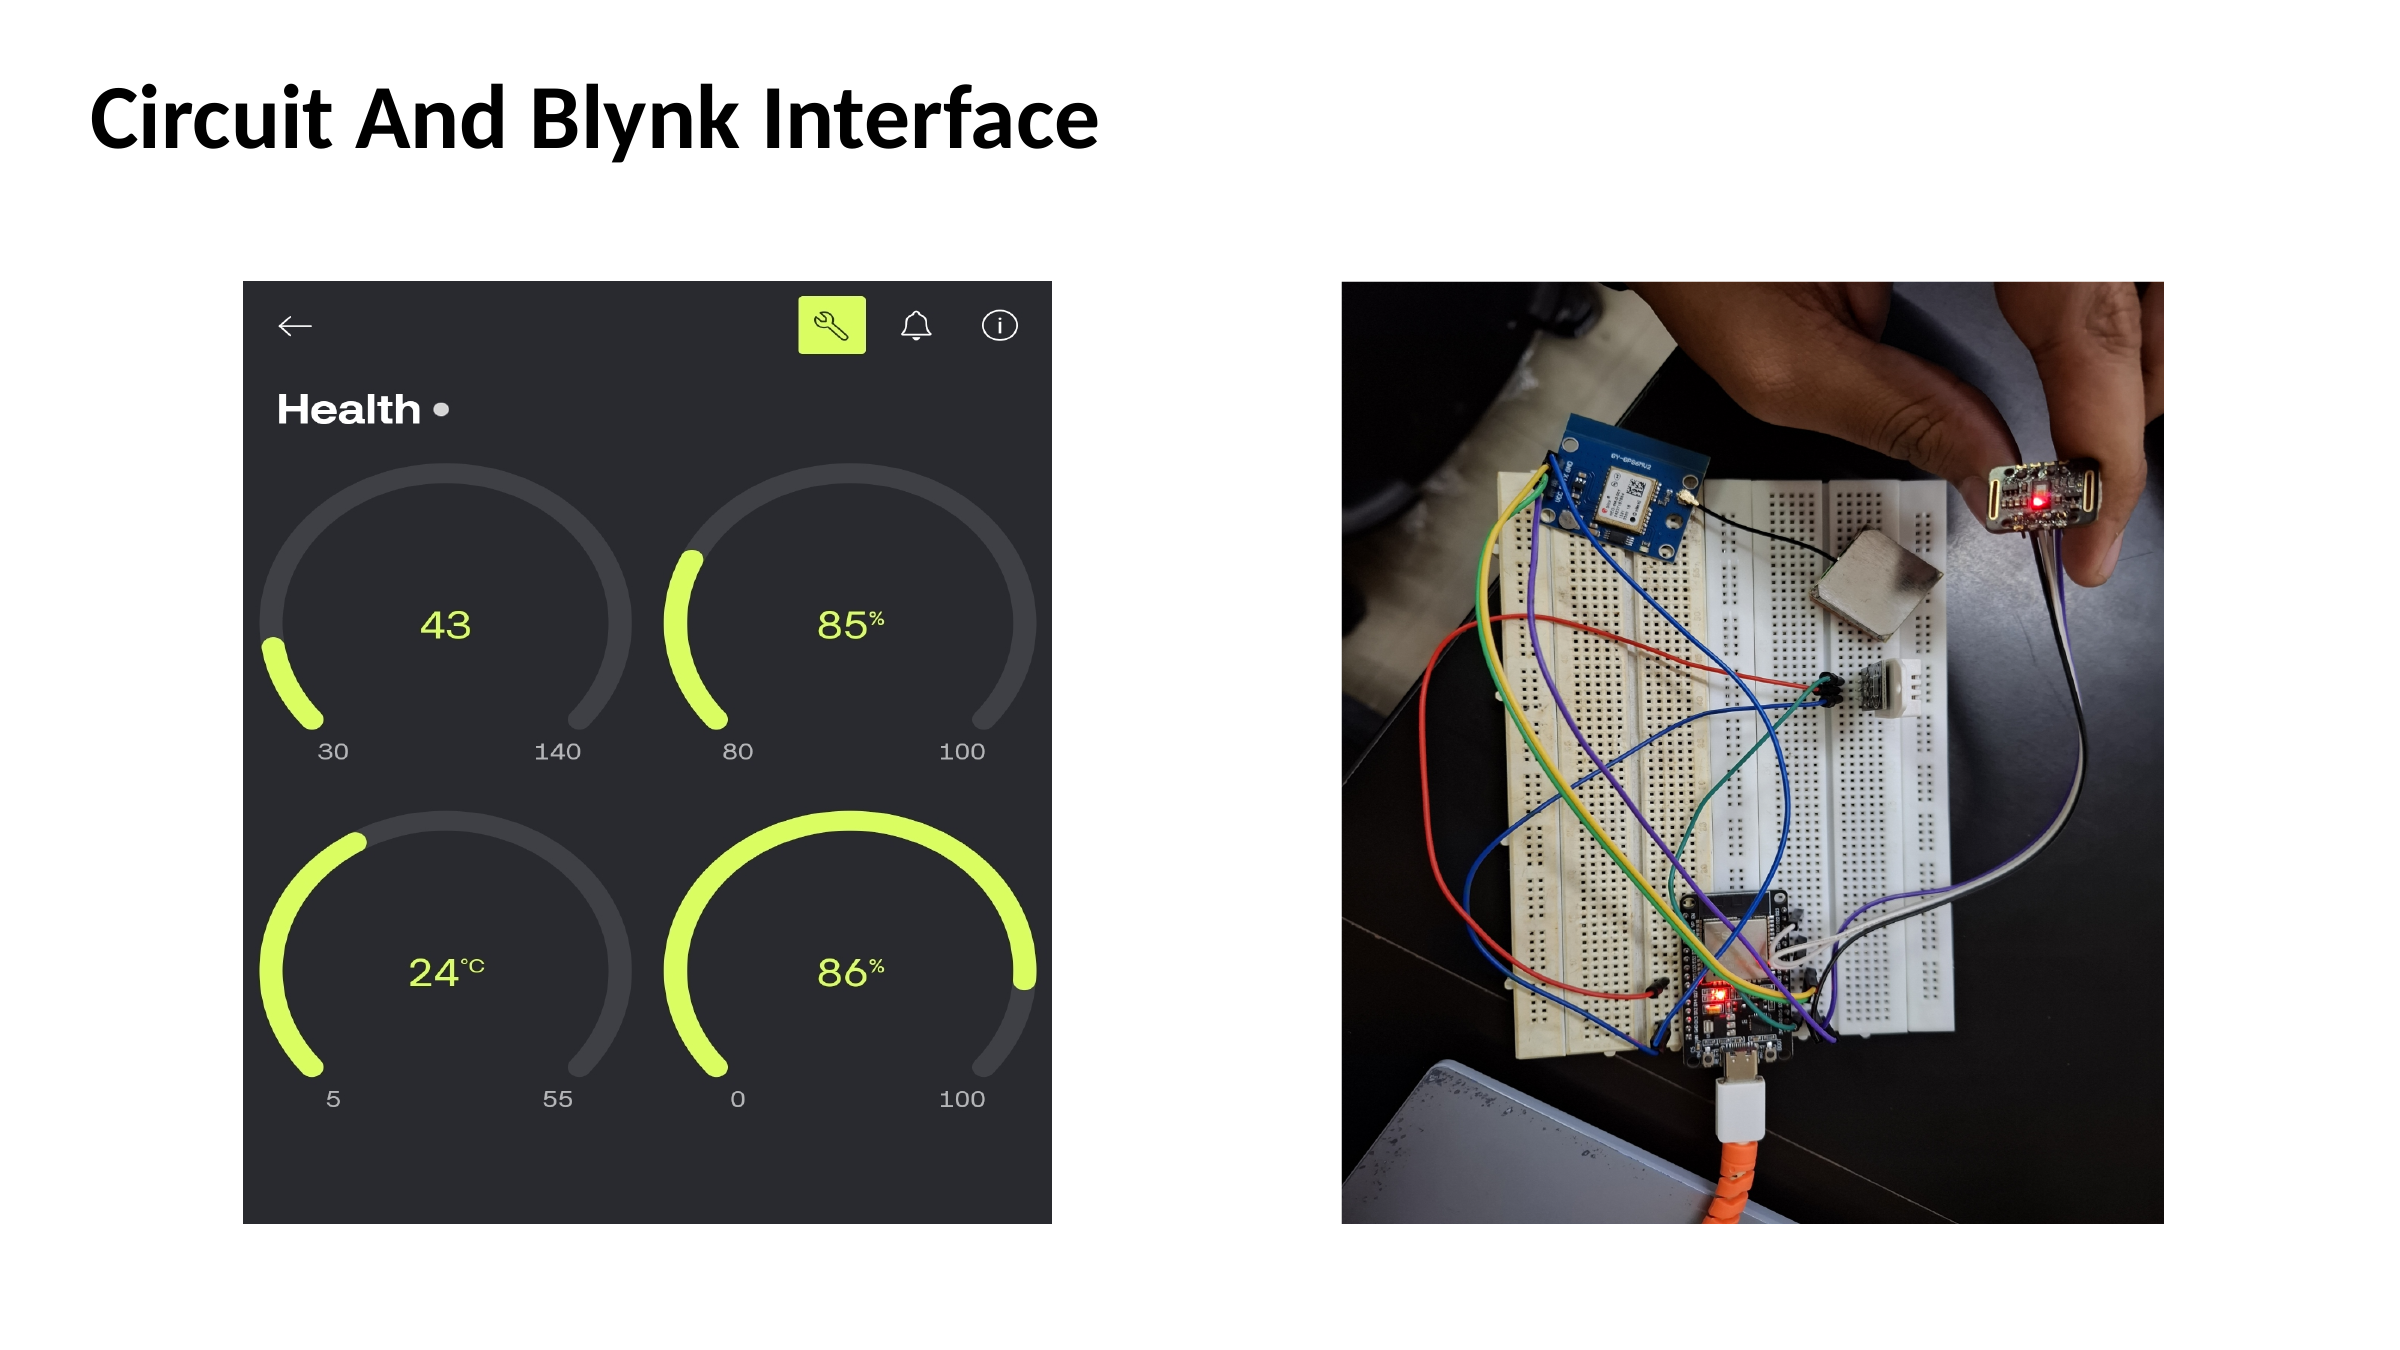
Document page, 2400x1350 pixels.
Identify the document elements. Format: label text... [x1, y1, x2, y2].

picture [1281, 282, 2224, 1223]
picture [243, 281, 1052, 1224]
text_box Circuit And Blynk Interface [75, 49, 1131, 175]
